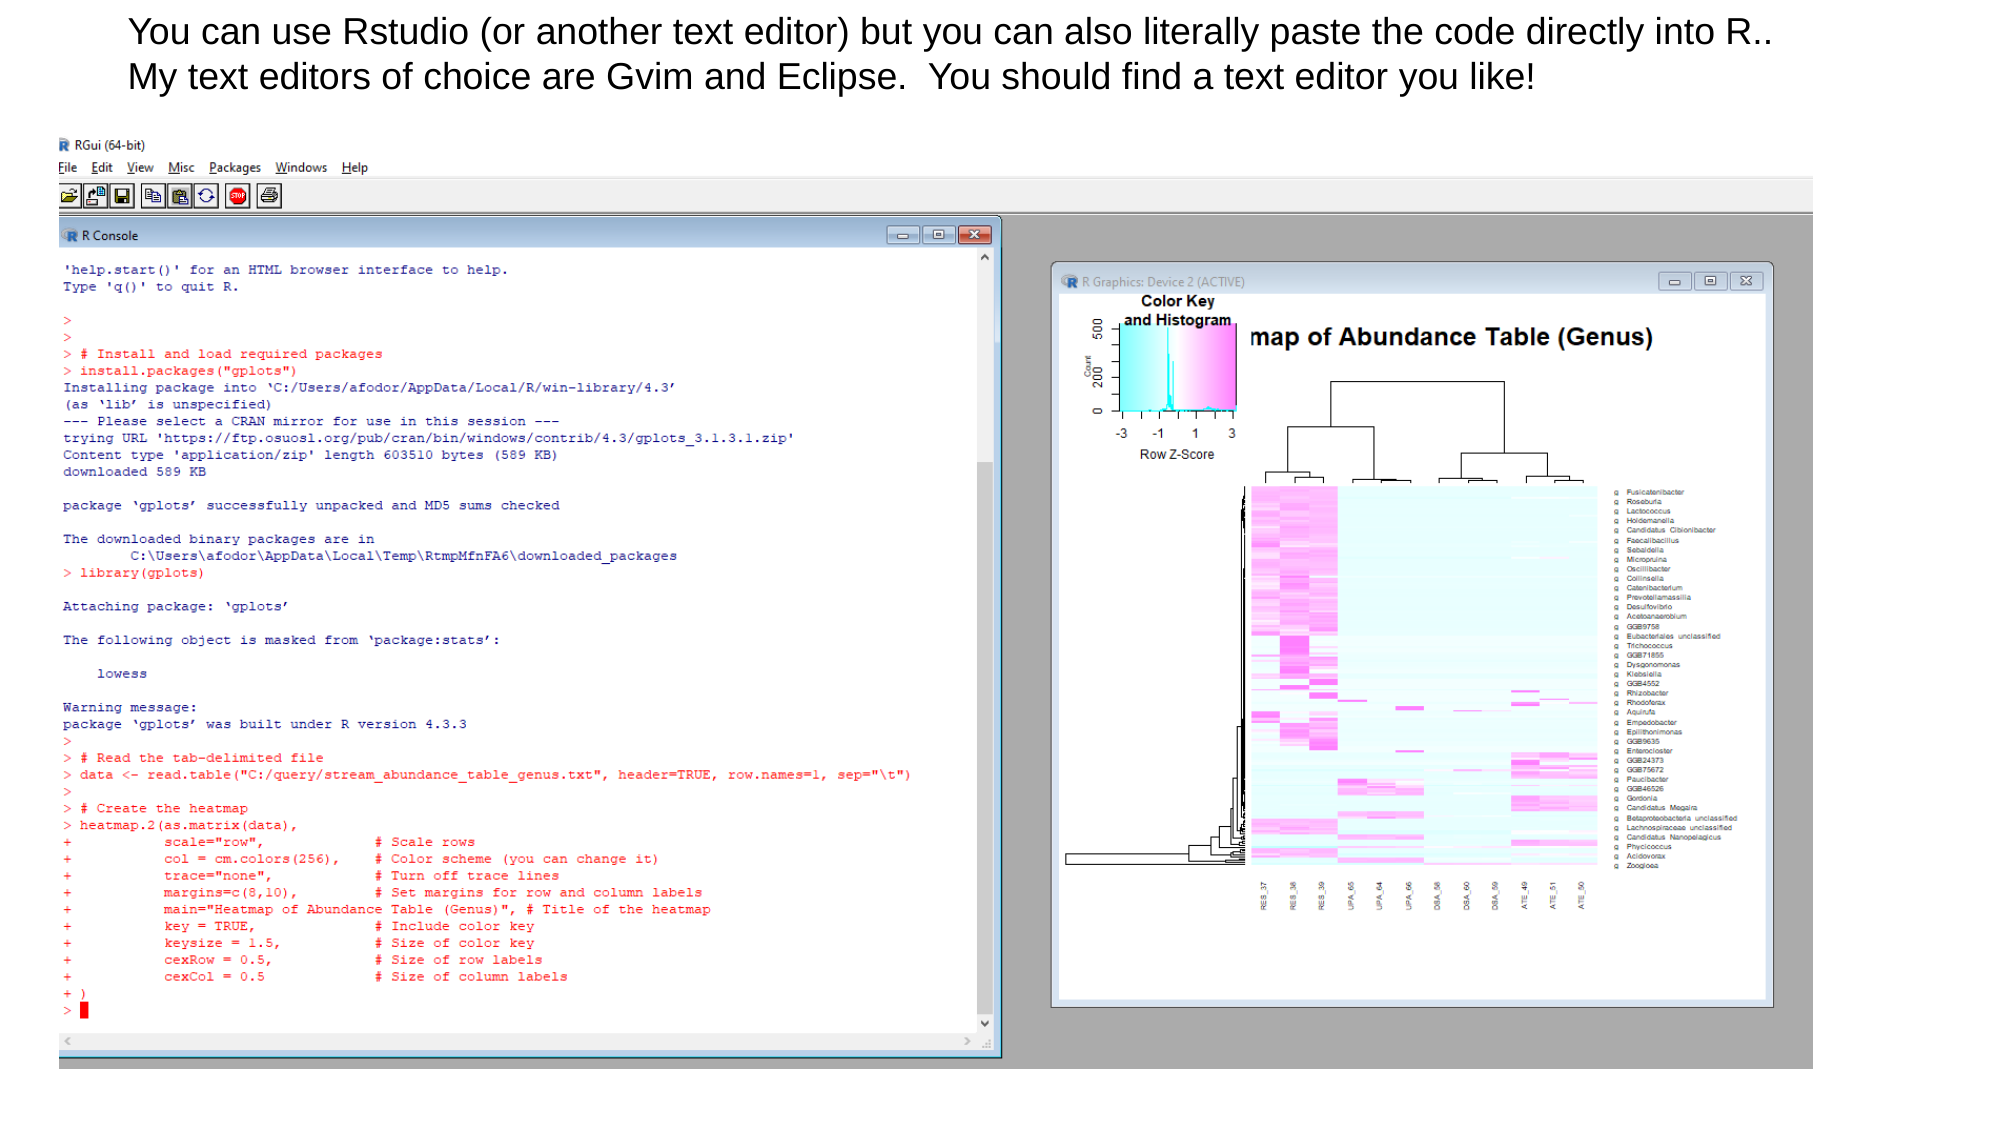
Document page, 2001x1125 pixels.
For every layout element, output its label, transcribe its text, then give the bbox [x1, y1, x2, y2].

text_box You can use Rstudio (or another text editor) but you can also literally paste the code directly into R.. My text editors of choice are Gvim and Eclipse. You should find a text editor you like! [112, 0, 1790, 105]
picture [59, 136, 1813, 1070]
